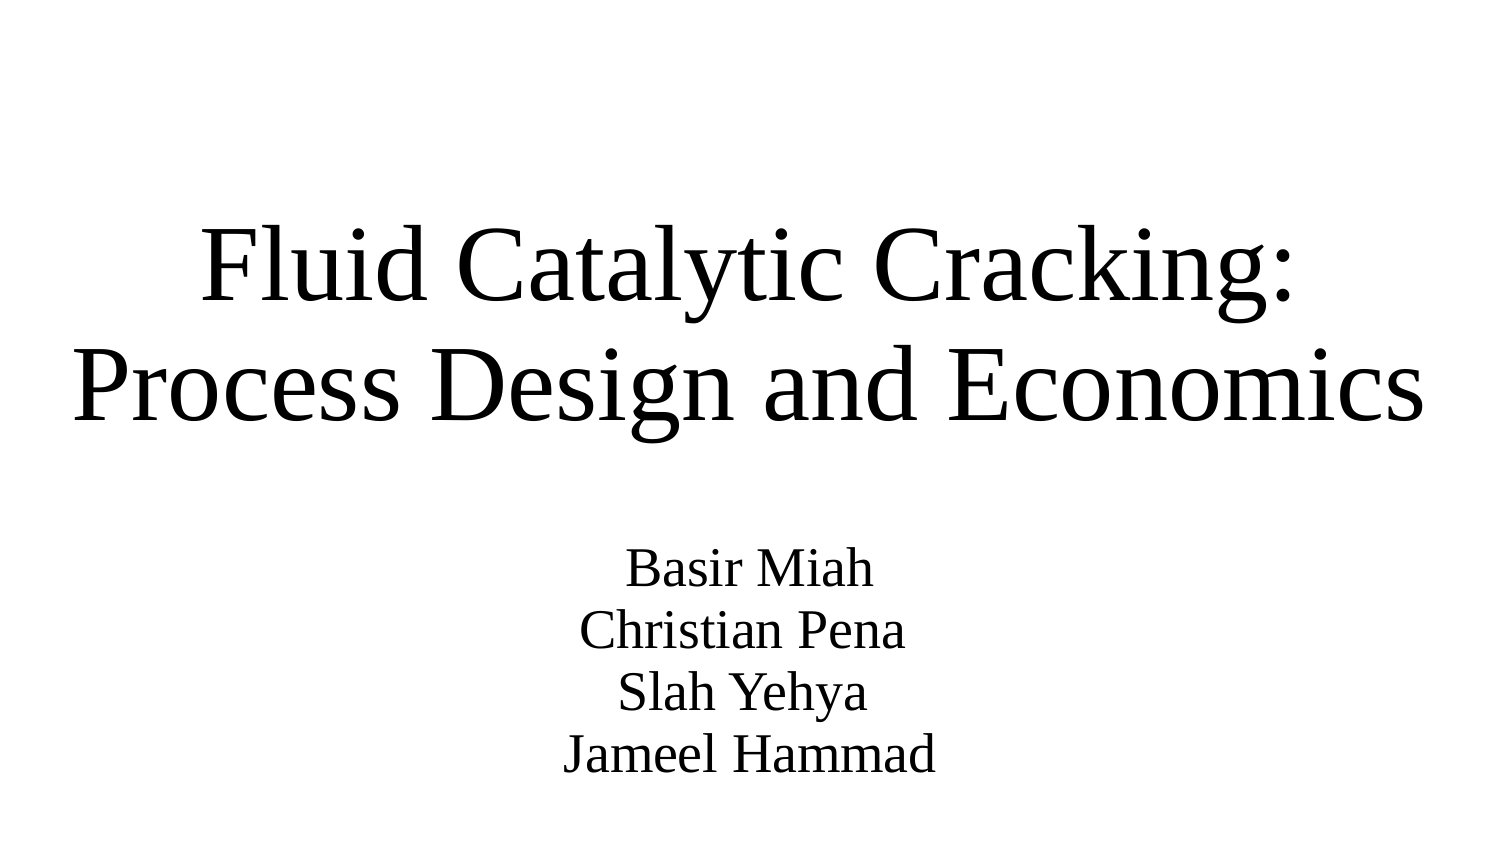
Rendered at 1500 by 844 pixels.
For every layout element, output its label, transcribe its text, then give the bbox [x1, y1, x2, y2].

title Fluid Catalytic Cracking: Process Design and Economics [51, 122, 1449, 459]
subtitle Basir Miah Christian Pena Slah Yehya Jameel Hammad [51, 522, 1449, 802]
